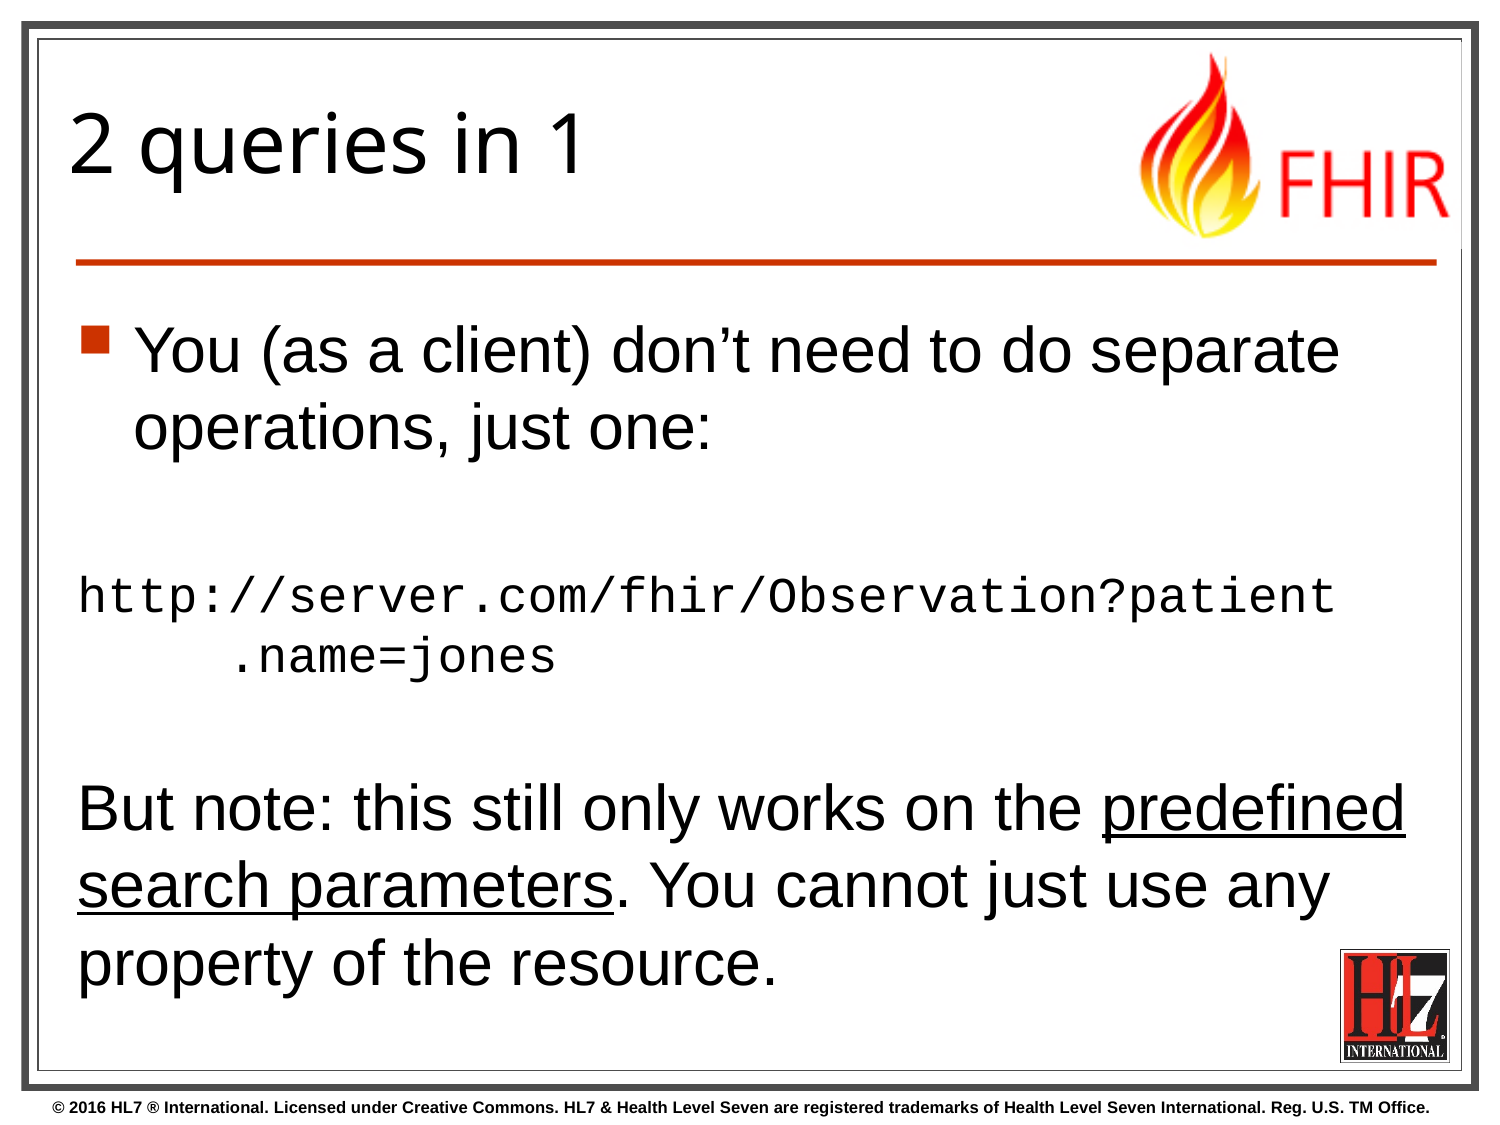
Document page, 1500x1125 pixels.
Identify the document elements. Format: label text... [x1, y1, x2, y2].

title 2 queries in 1 [53, 54, 1128, 244]
picture [1128, 42, 1462, 249]
list You (as a client) don’t need to do separate operations, just one: http://server.com/fhir/Observation?patient .name=jones But note: this still only works on the predefined search parameters. You cannot just use any property of the resource. [62, 299, 1438, 1035]
picture [1340, 949, 1450, 1063]
